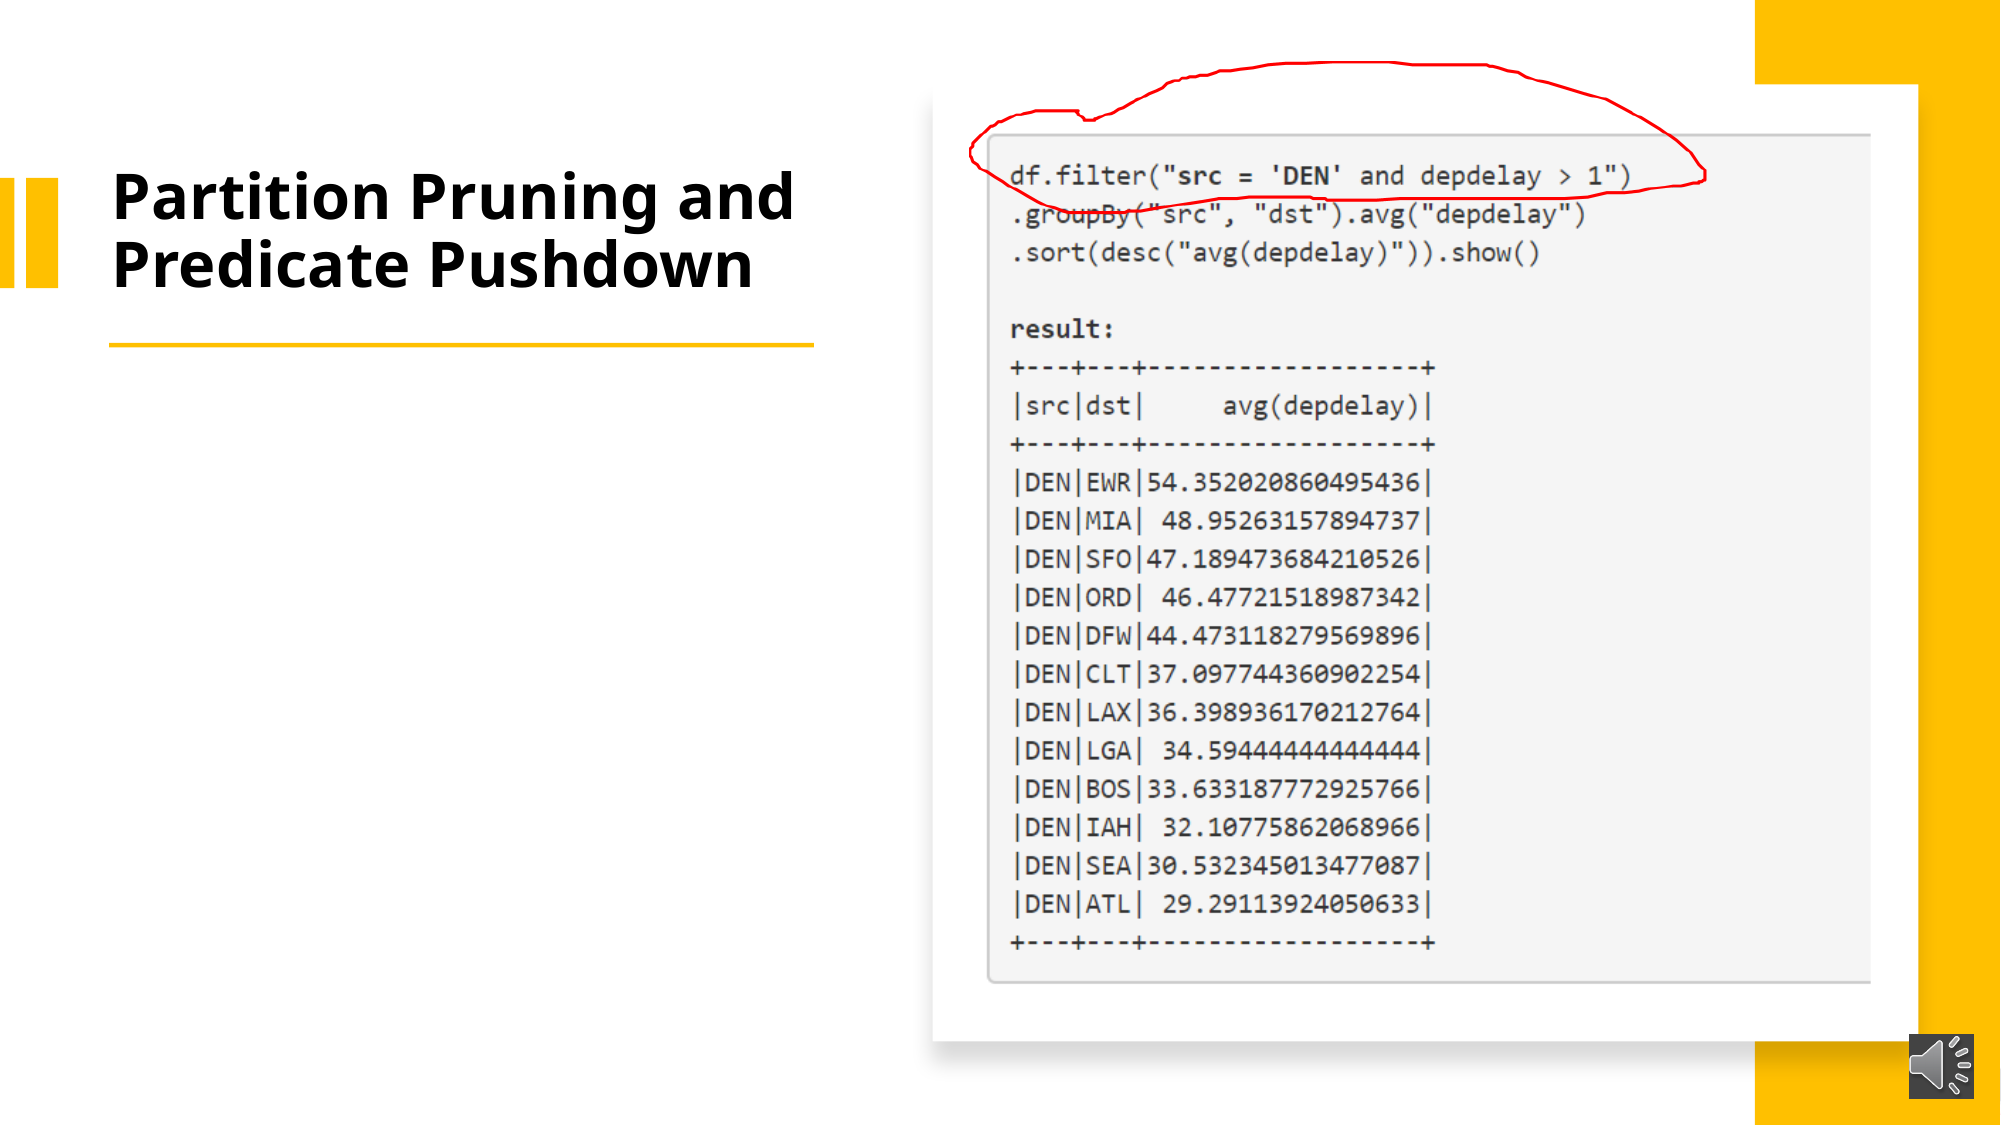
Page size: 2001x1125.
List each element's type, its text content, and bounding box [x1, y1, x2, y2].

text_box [0, 177, 59, 289]
text_box [108, 342, 815, 348]
text_box [1754, 0, 2000, 1125]
text_box [932, 83, 1919, 1042]
text_box [0, 0, 1754, 1125]
picture [969, 61, 1871, 994]
picture [1908, 1033, 1975, 1100]
title Partition Pruning and Predicate Pushdown [96, 140, 845, 326]
